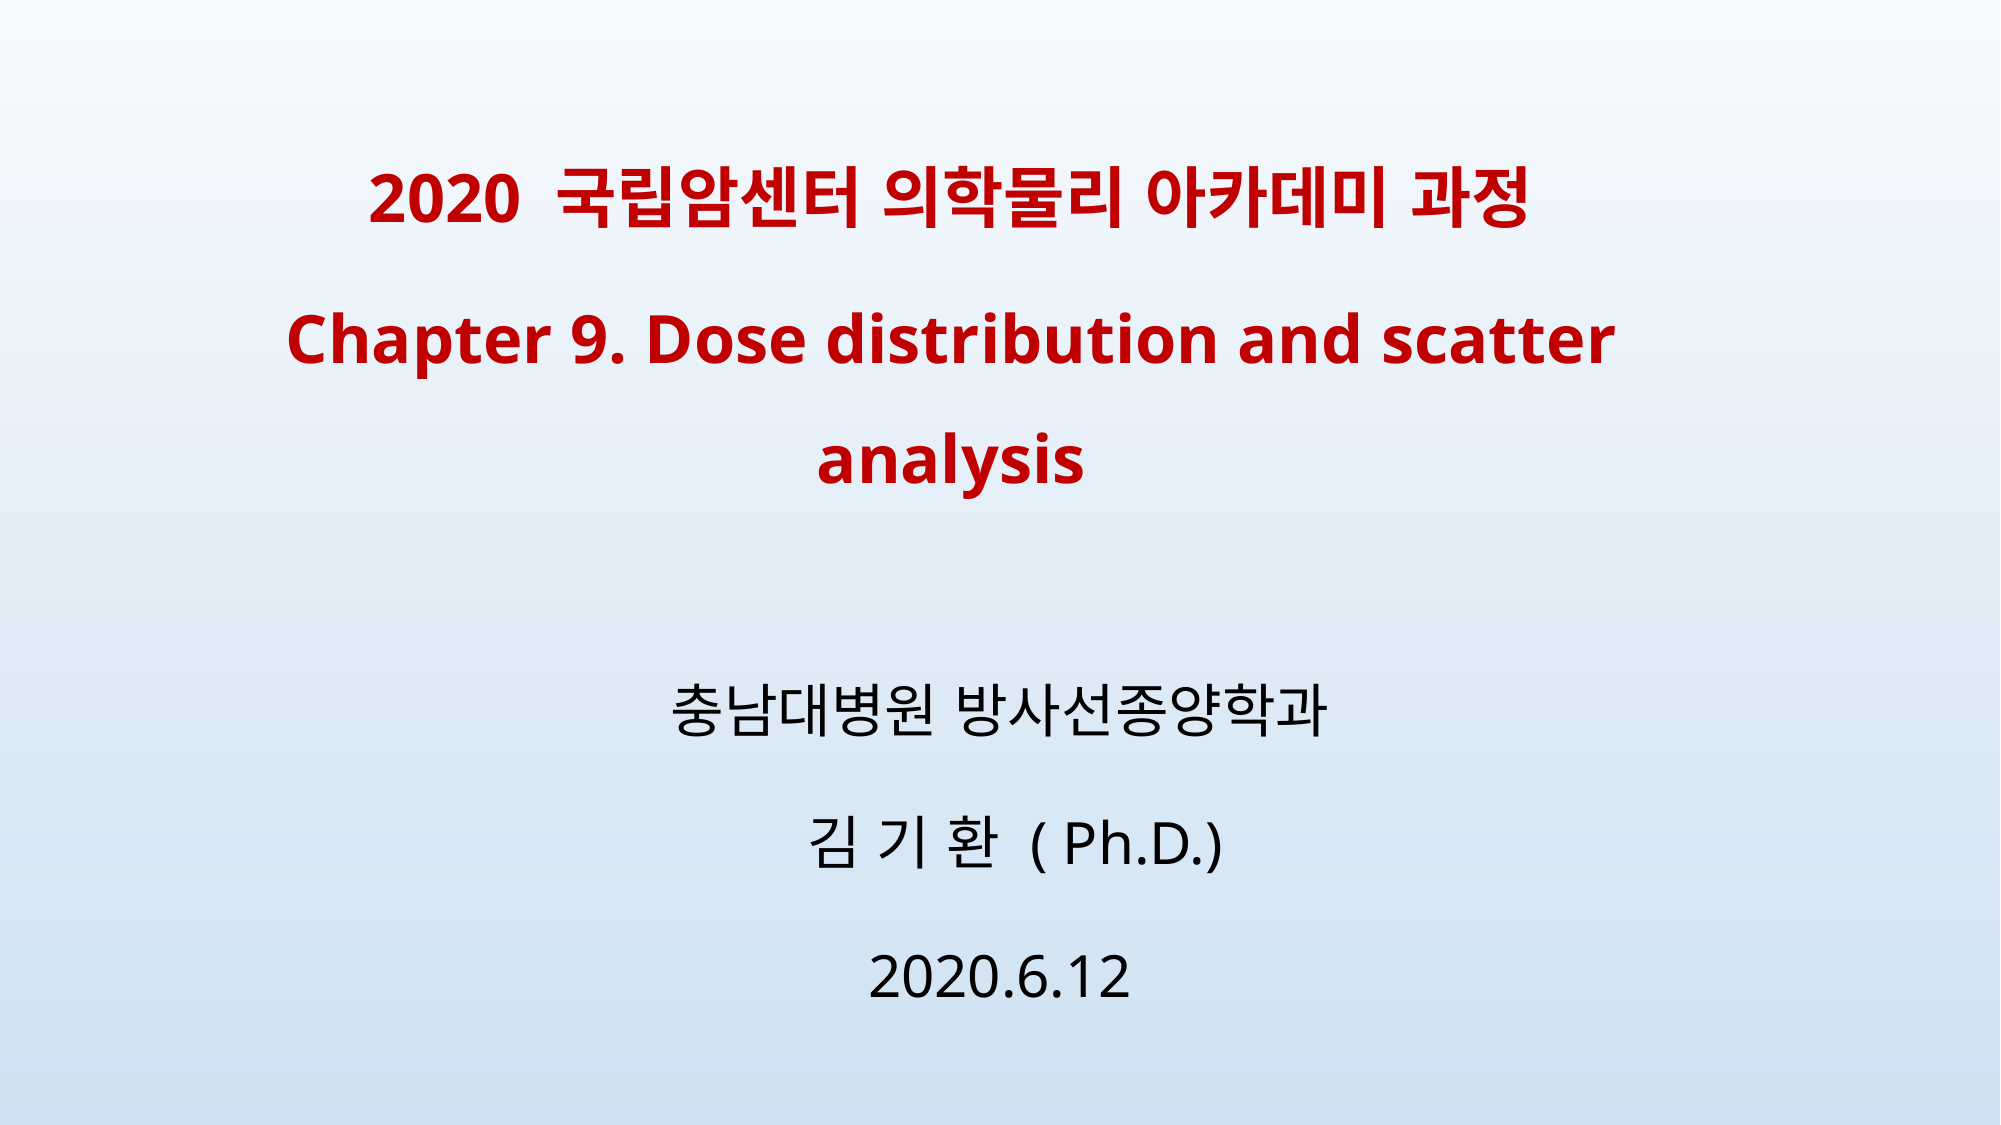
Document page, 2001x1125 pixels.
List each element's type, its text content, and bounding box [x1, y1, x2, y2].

text_box 충남대병원 방사선종양학과 김 기 환 ( Ph.D.) 2020.6.12 [249, 624, 1750, 829]
subtitle 2020 국립암센터 의학물리 아카데미 과정 Chapter 9. Dose distribution and scatter analysis [153, 108, 1750, 313]
title [249, 313, 1750, 576]
